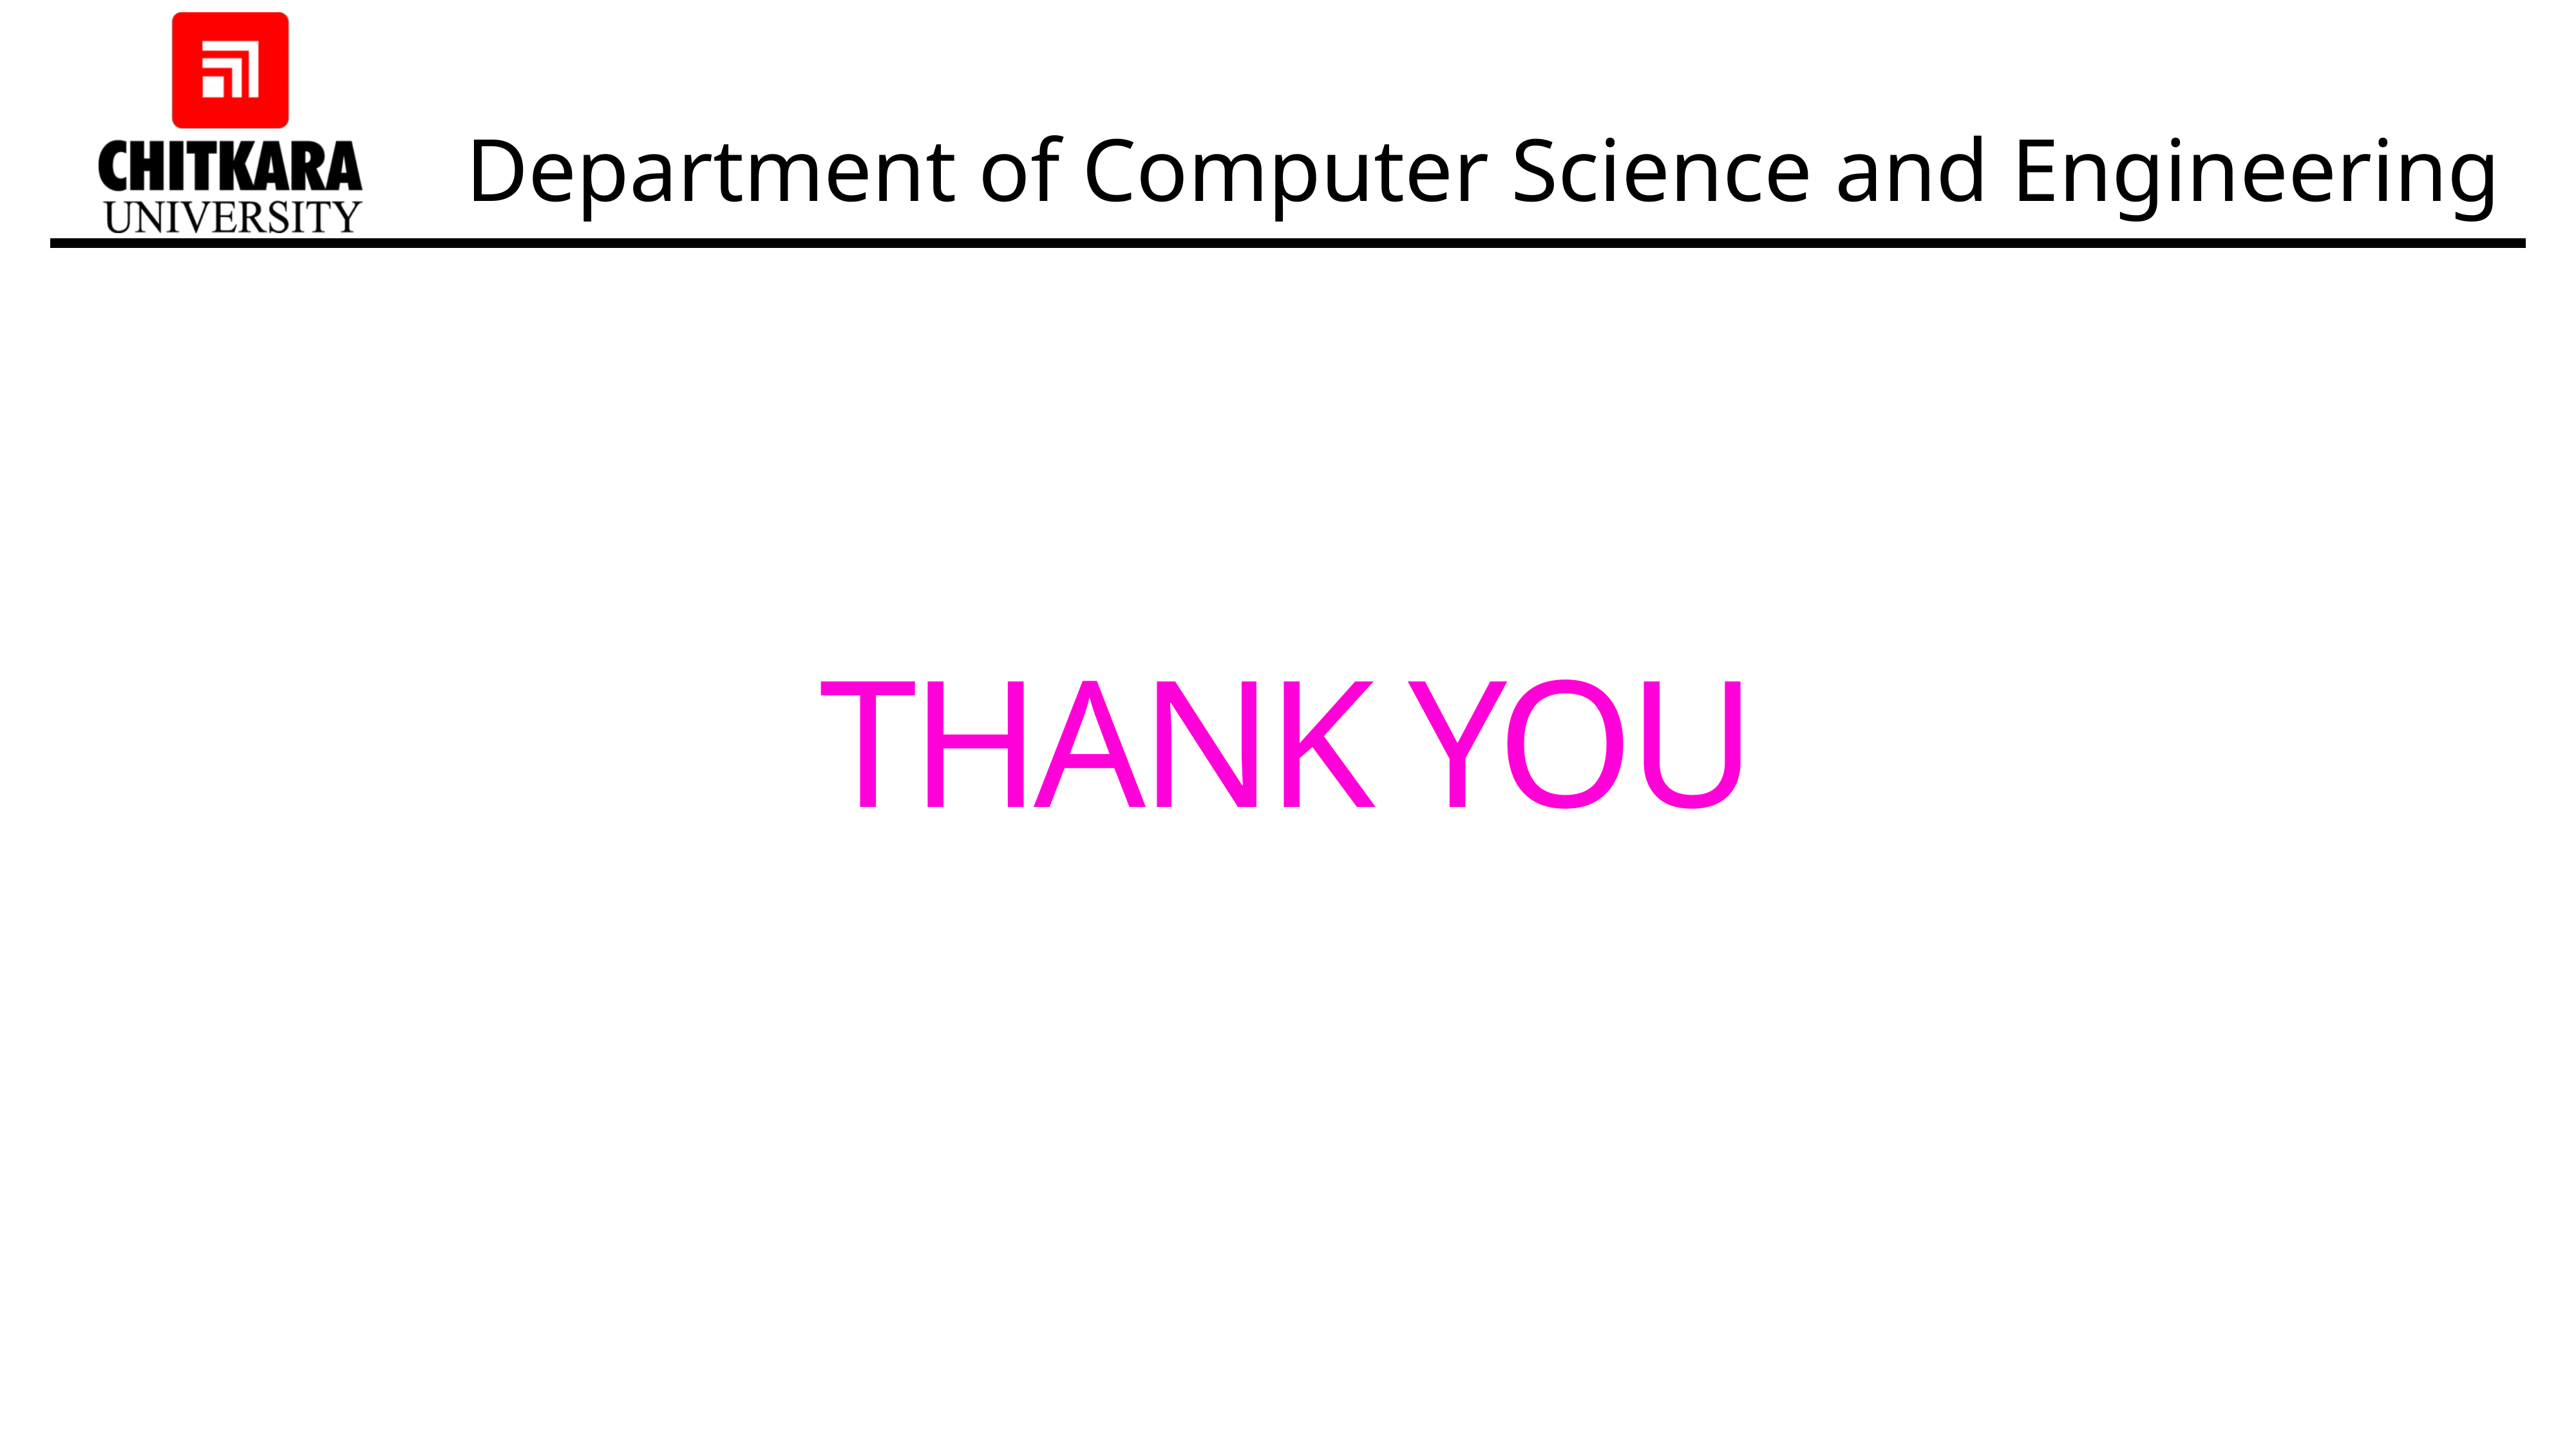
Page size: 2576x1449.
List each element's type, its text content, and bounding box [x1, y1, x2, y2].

title THANK YOU [777, 508, 1799, 848]
text_box Department of Computer Science and Engineering [329, 110, 2576, 250]
picture [98, 12, 363, 233]
